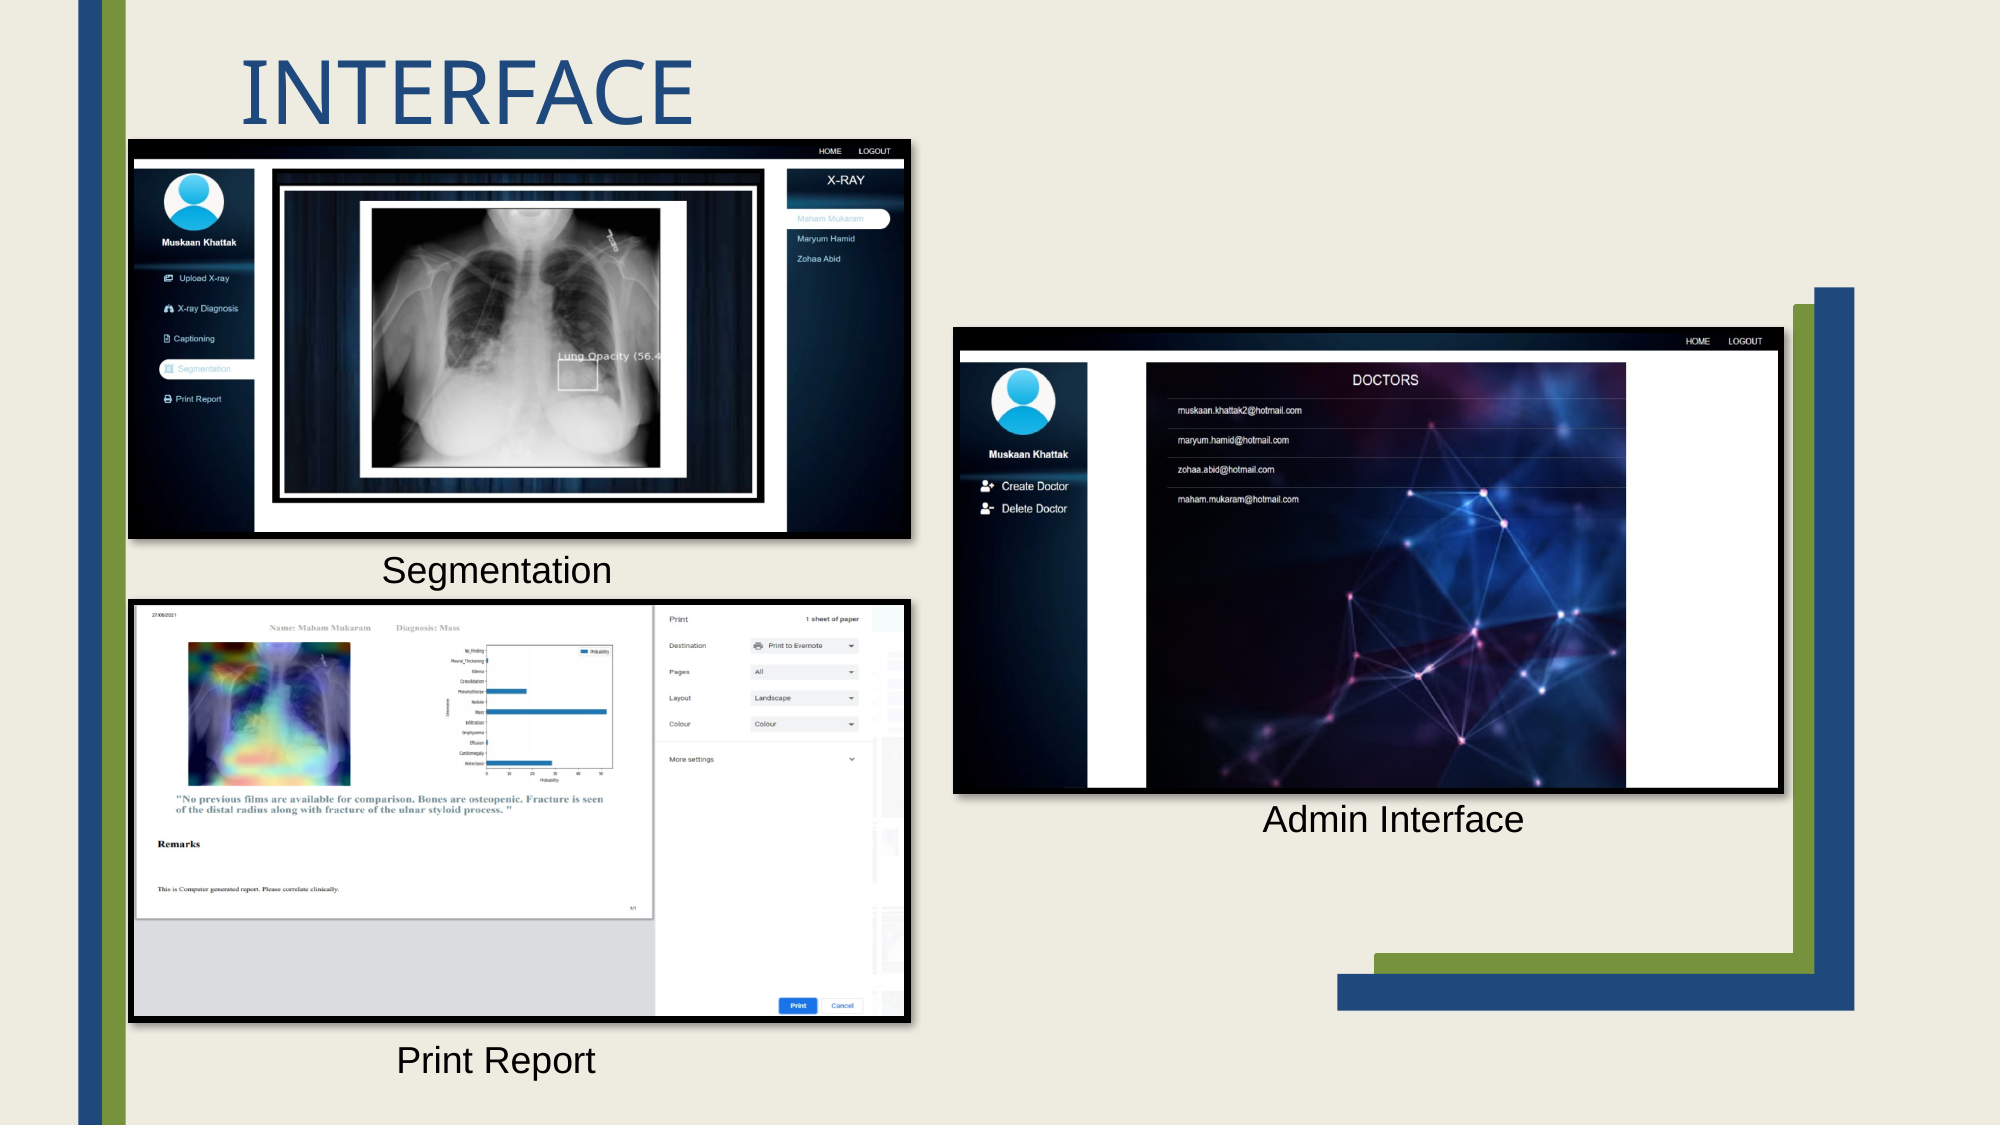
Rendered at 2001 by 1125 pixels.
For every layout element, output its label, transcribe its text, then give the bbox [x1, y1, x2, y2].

title INTERFACE [225, 40, 1800, 152]
picture [133, 604, 905, 1017]
text_box Print Report [381, 1033, 647, 1089]
text_box Segmentation [366, 549, 632, 597]
text_box Admin Interface [1247, 805, 1591, 848]
picture [133, 145, 905, 533]
picture [959, 333, 1778, 788]
